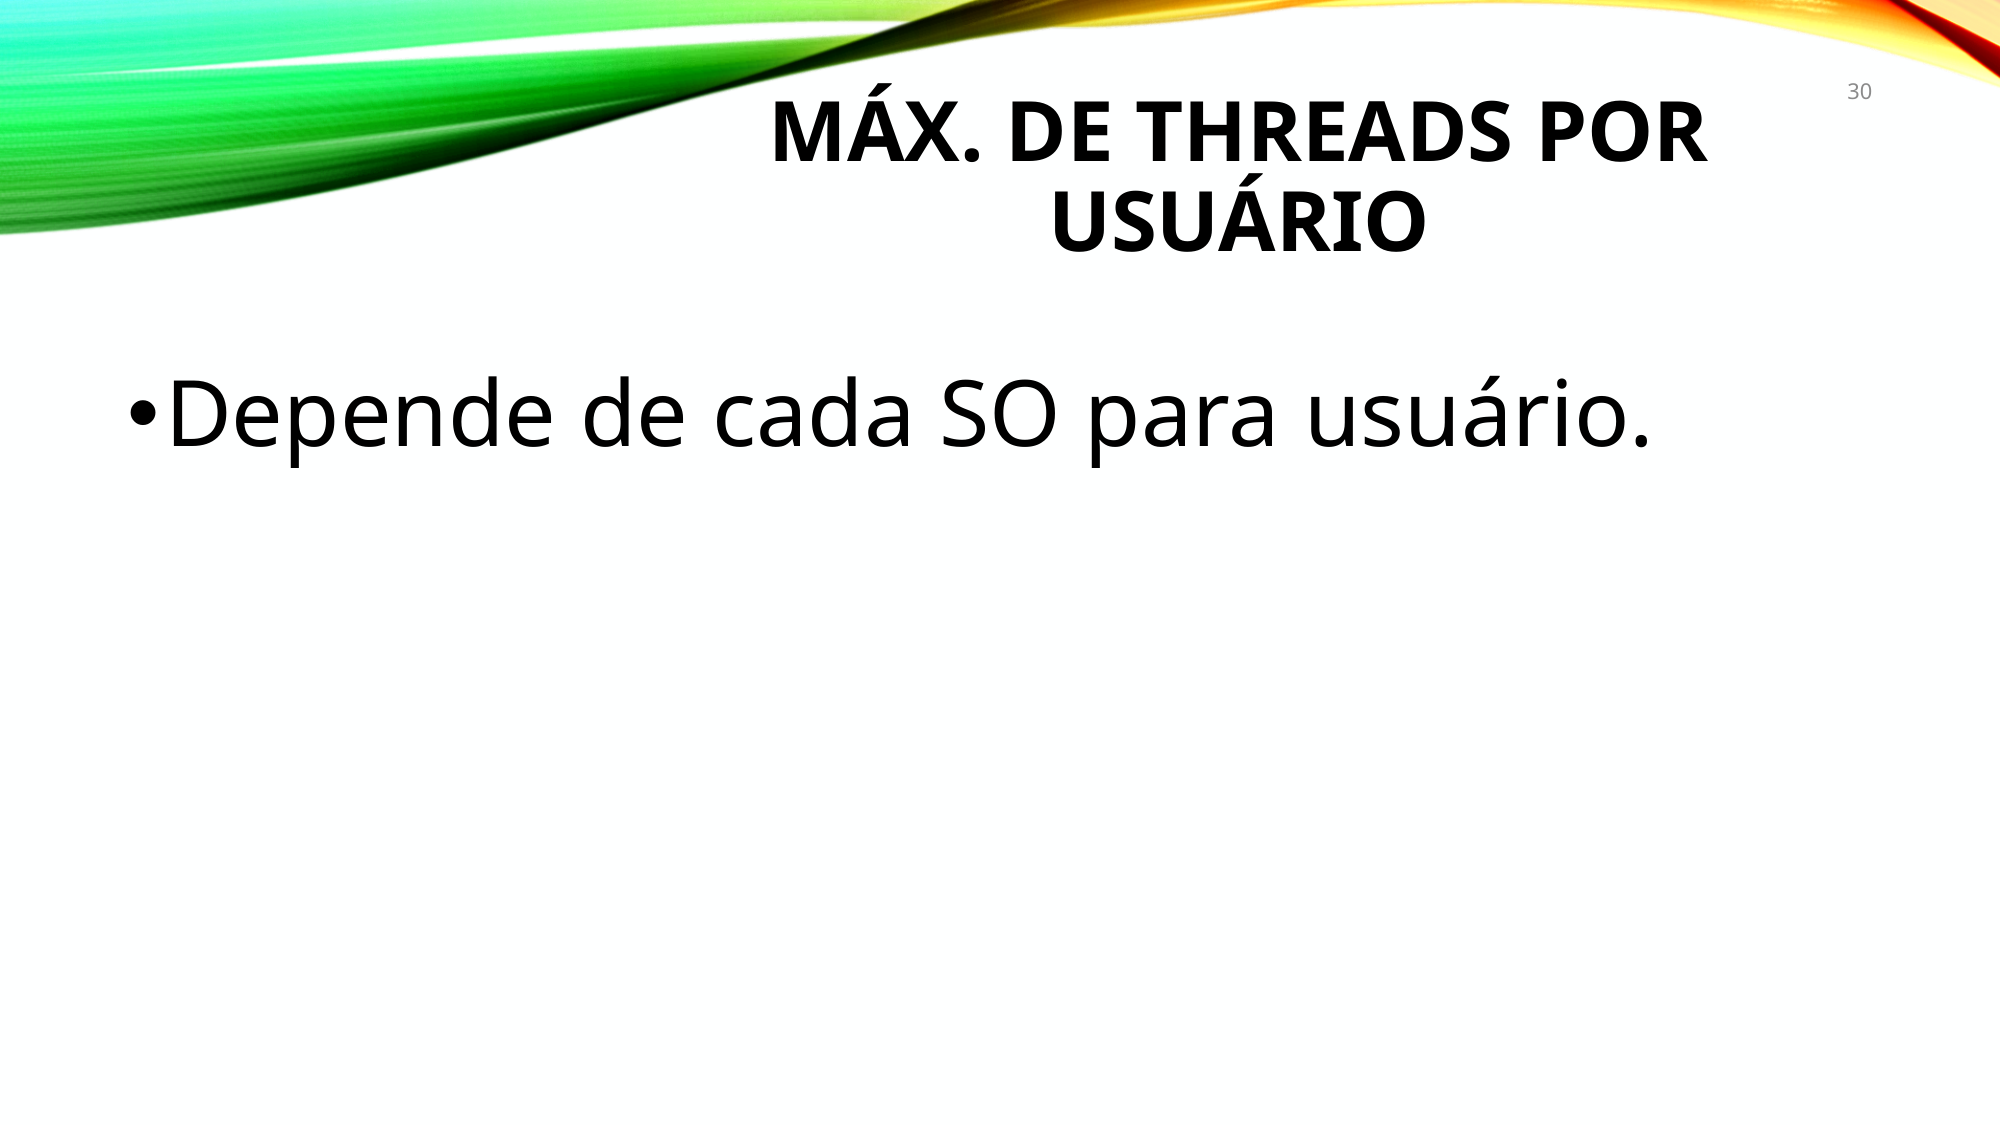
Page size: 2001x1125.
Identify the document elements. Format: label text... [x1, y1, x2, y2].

slide_number 30 [1437, 62, 1888, 123]
picture [0, 0, 2000, 237]
title Máx. de Threads por usuário [623, 74, 1855, 285]
list Depende de cada SO para usuário. [112, 360, 1888, 1021]
